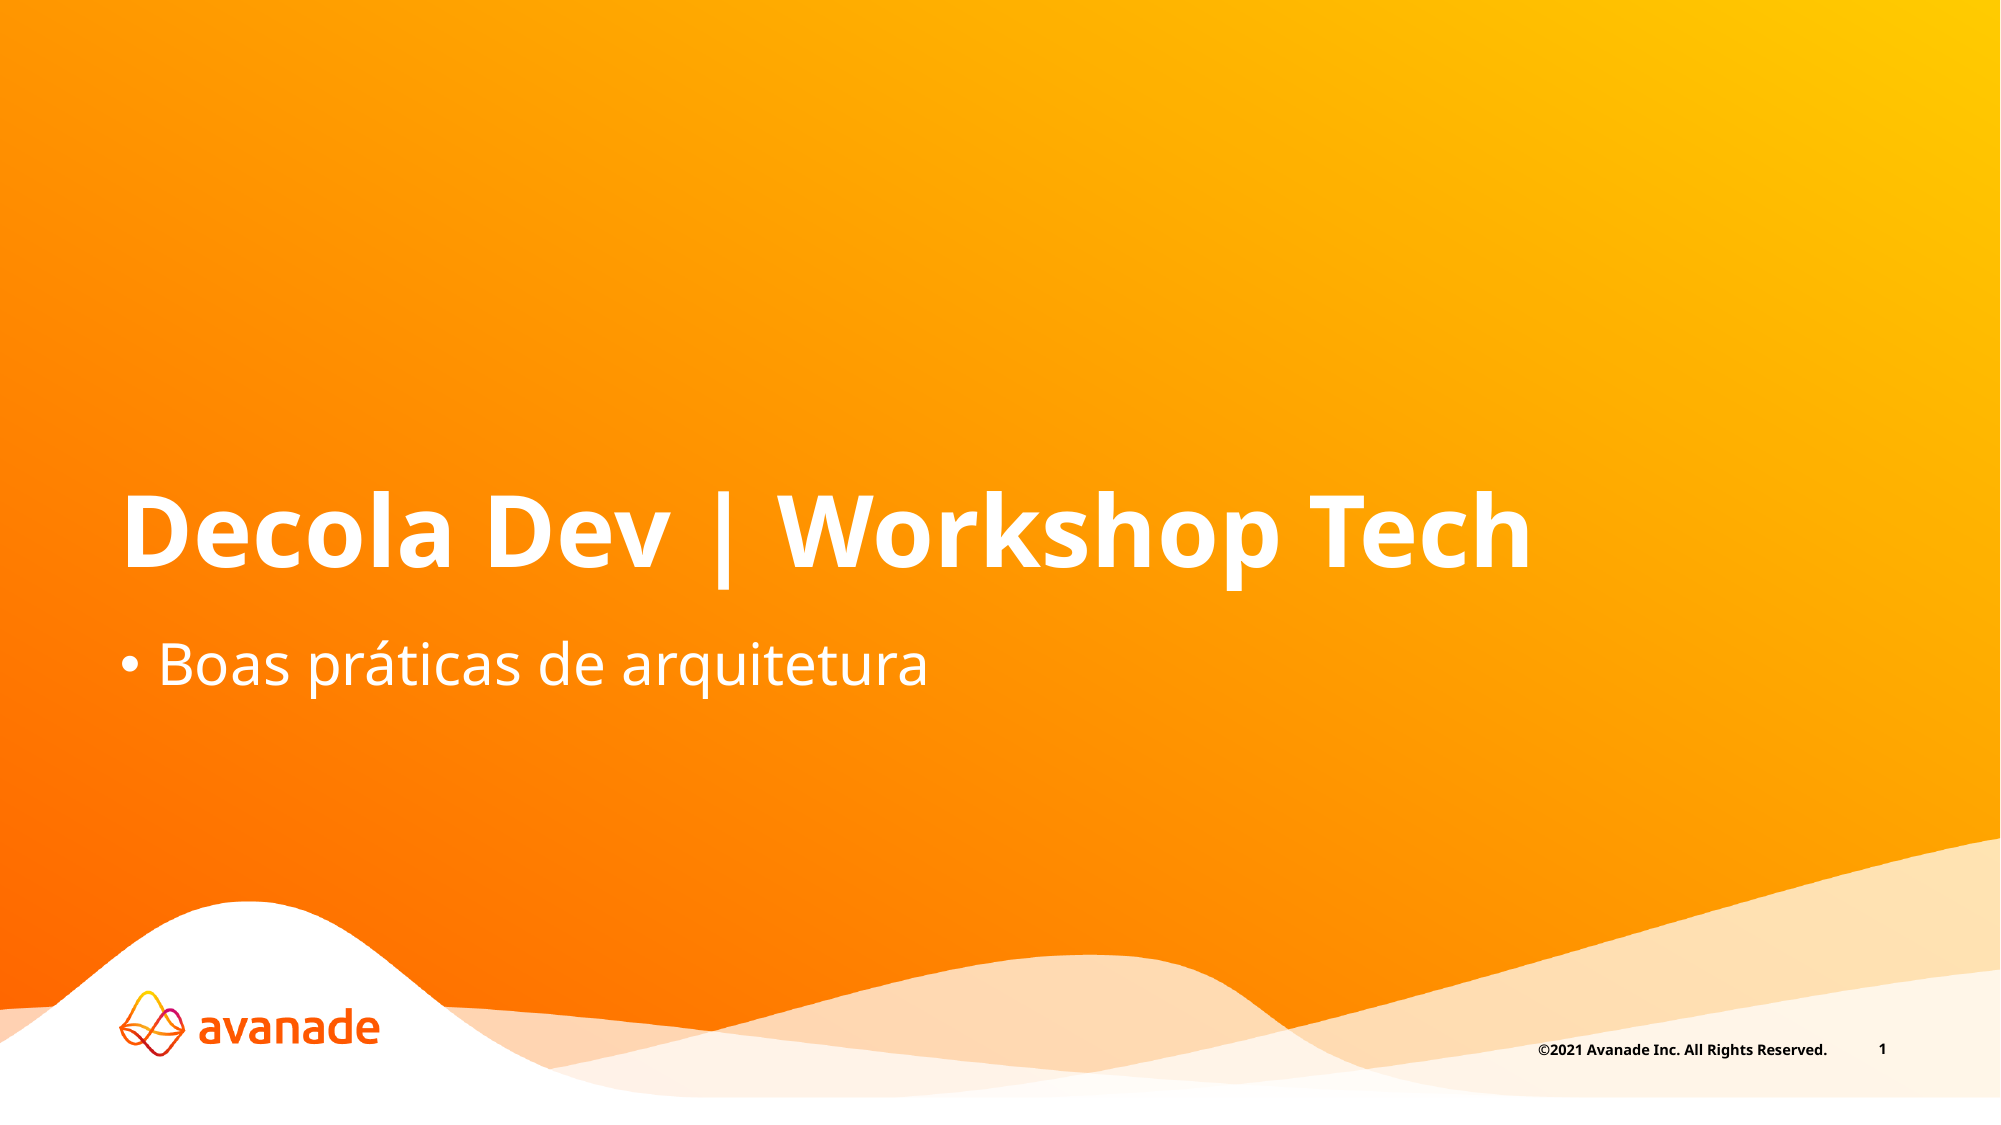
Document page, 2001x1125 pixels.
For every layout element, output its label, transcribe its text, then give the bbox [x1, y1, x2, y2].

list Decola Dev | Workshop Tech [104, 373, 1885, 597]
list Boas práticas de arquitetura [104, 627, 1885, 749]
picture [0, 0, 2001, 1125]
